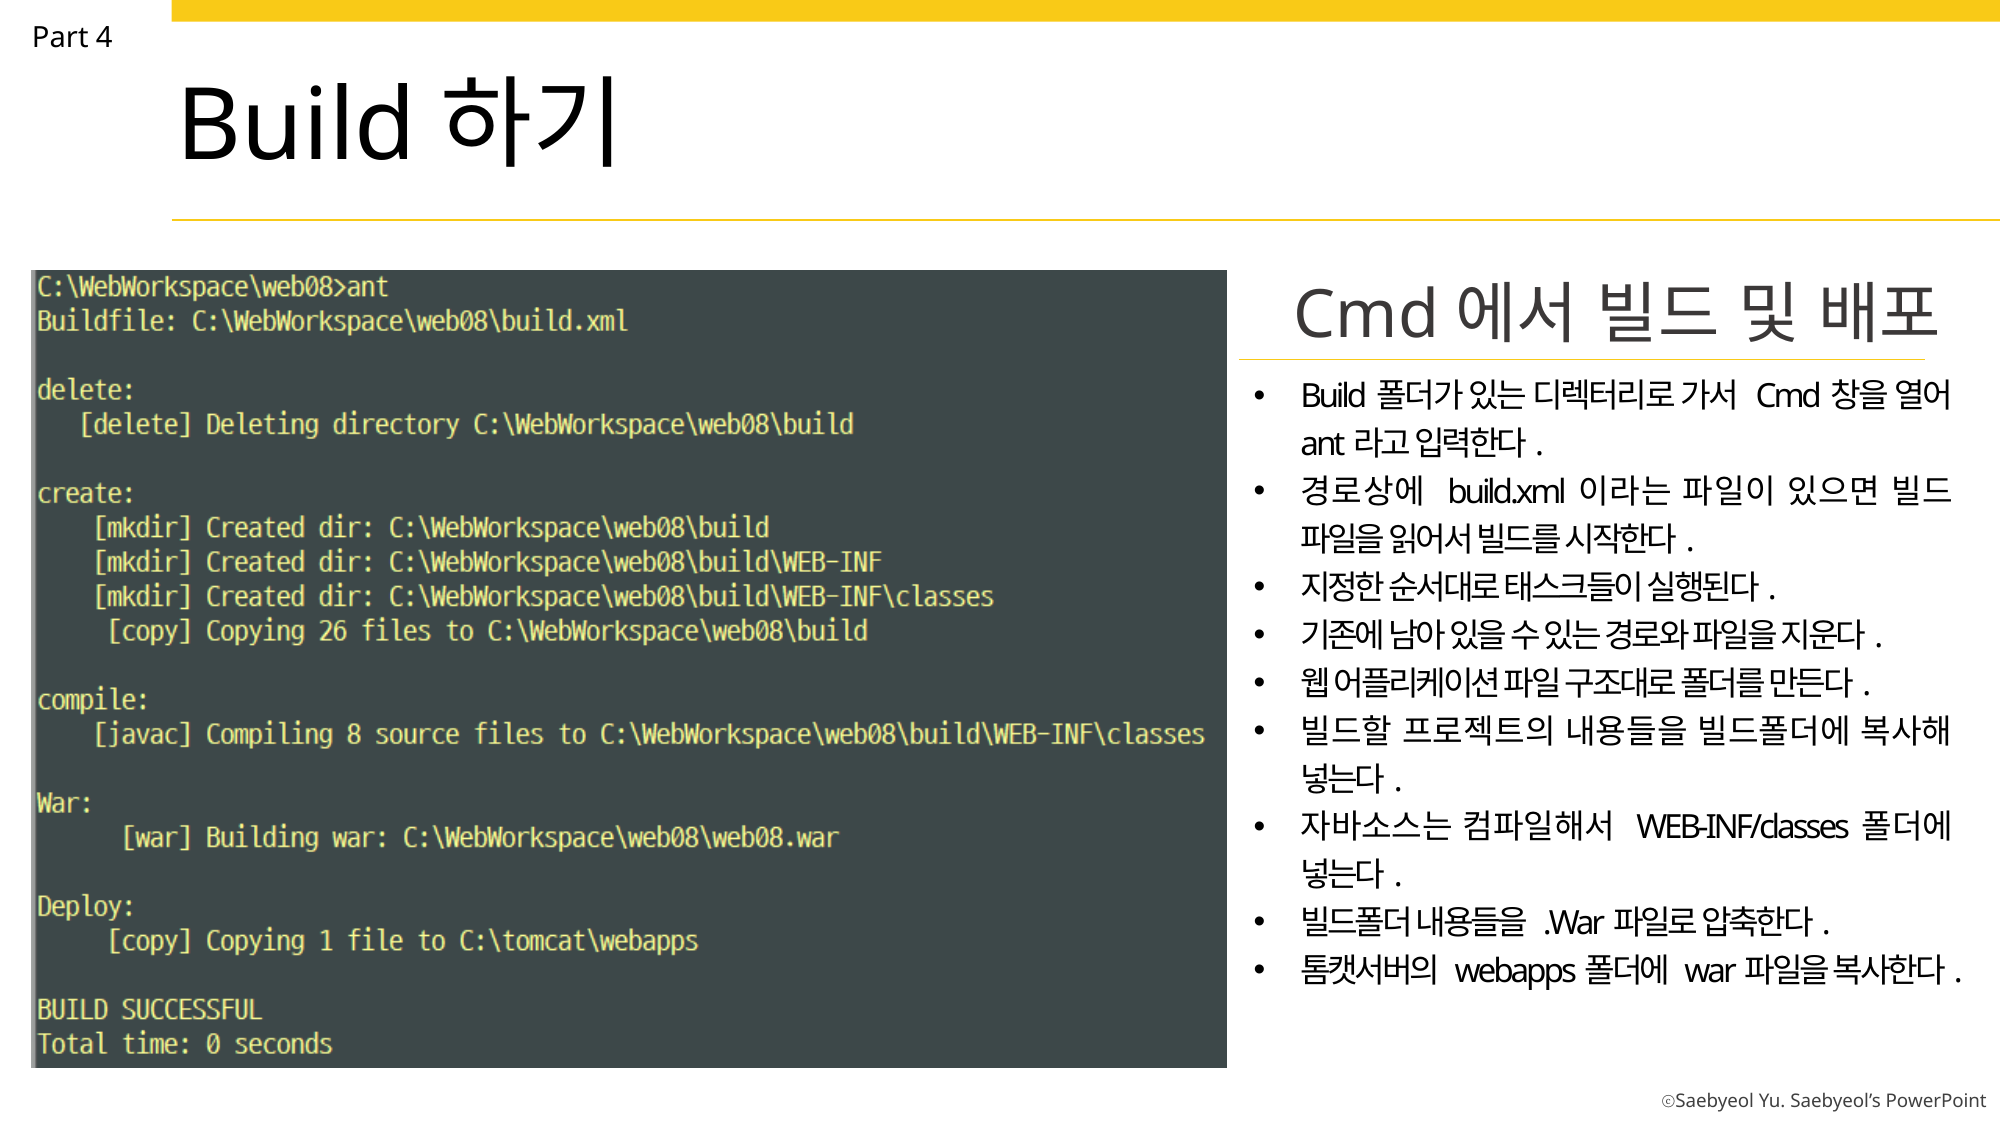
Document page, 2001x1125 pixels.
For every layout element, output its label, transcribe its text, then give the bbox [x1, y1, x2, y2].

text_box [171, 0, 2000, 23]
text_box Part 4 [17, 10, 128, 61]
text_box Build하기 [161, 52, 640, 188]
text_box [1238, 263, 1976, 1125]
picture [31, 270, 1227, 1068]
